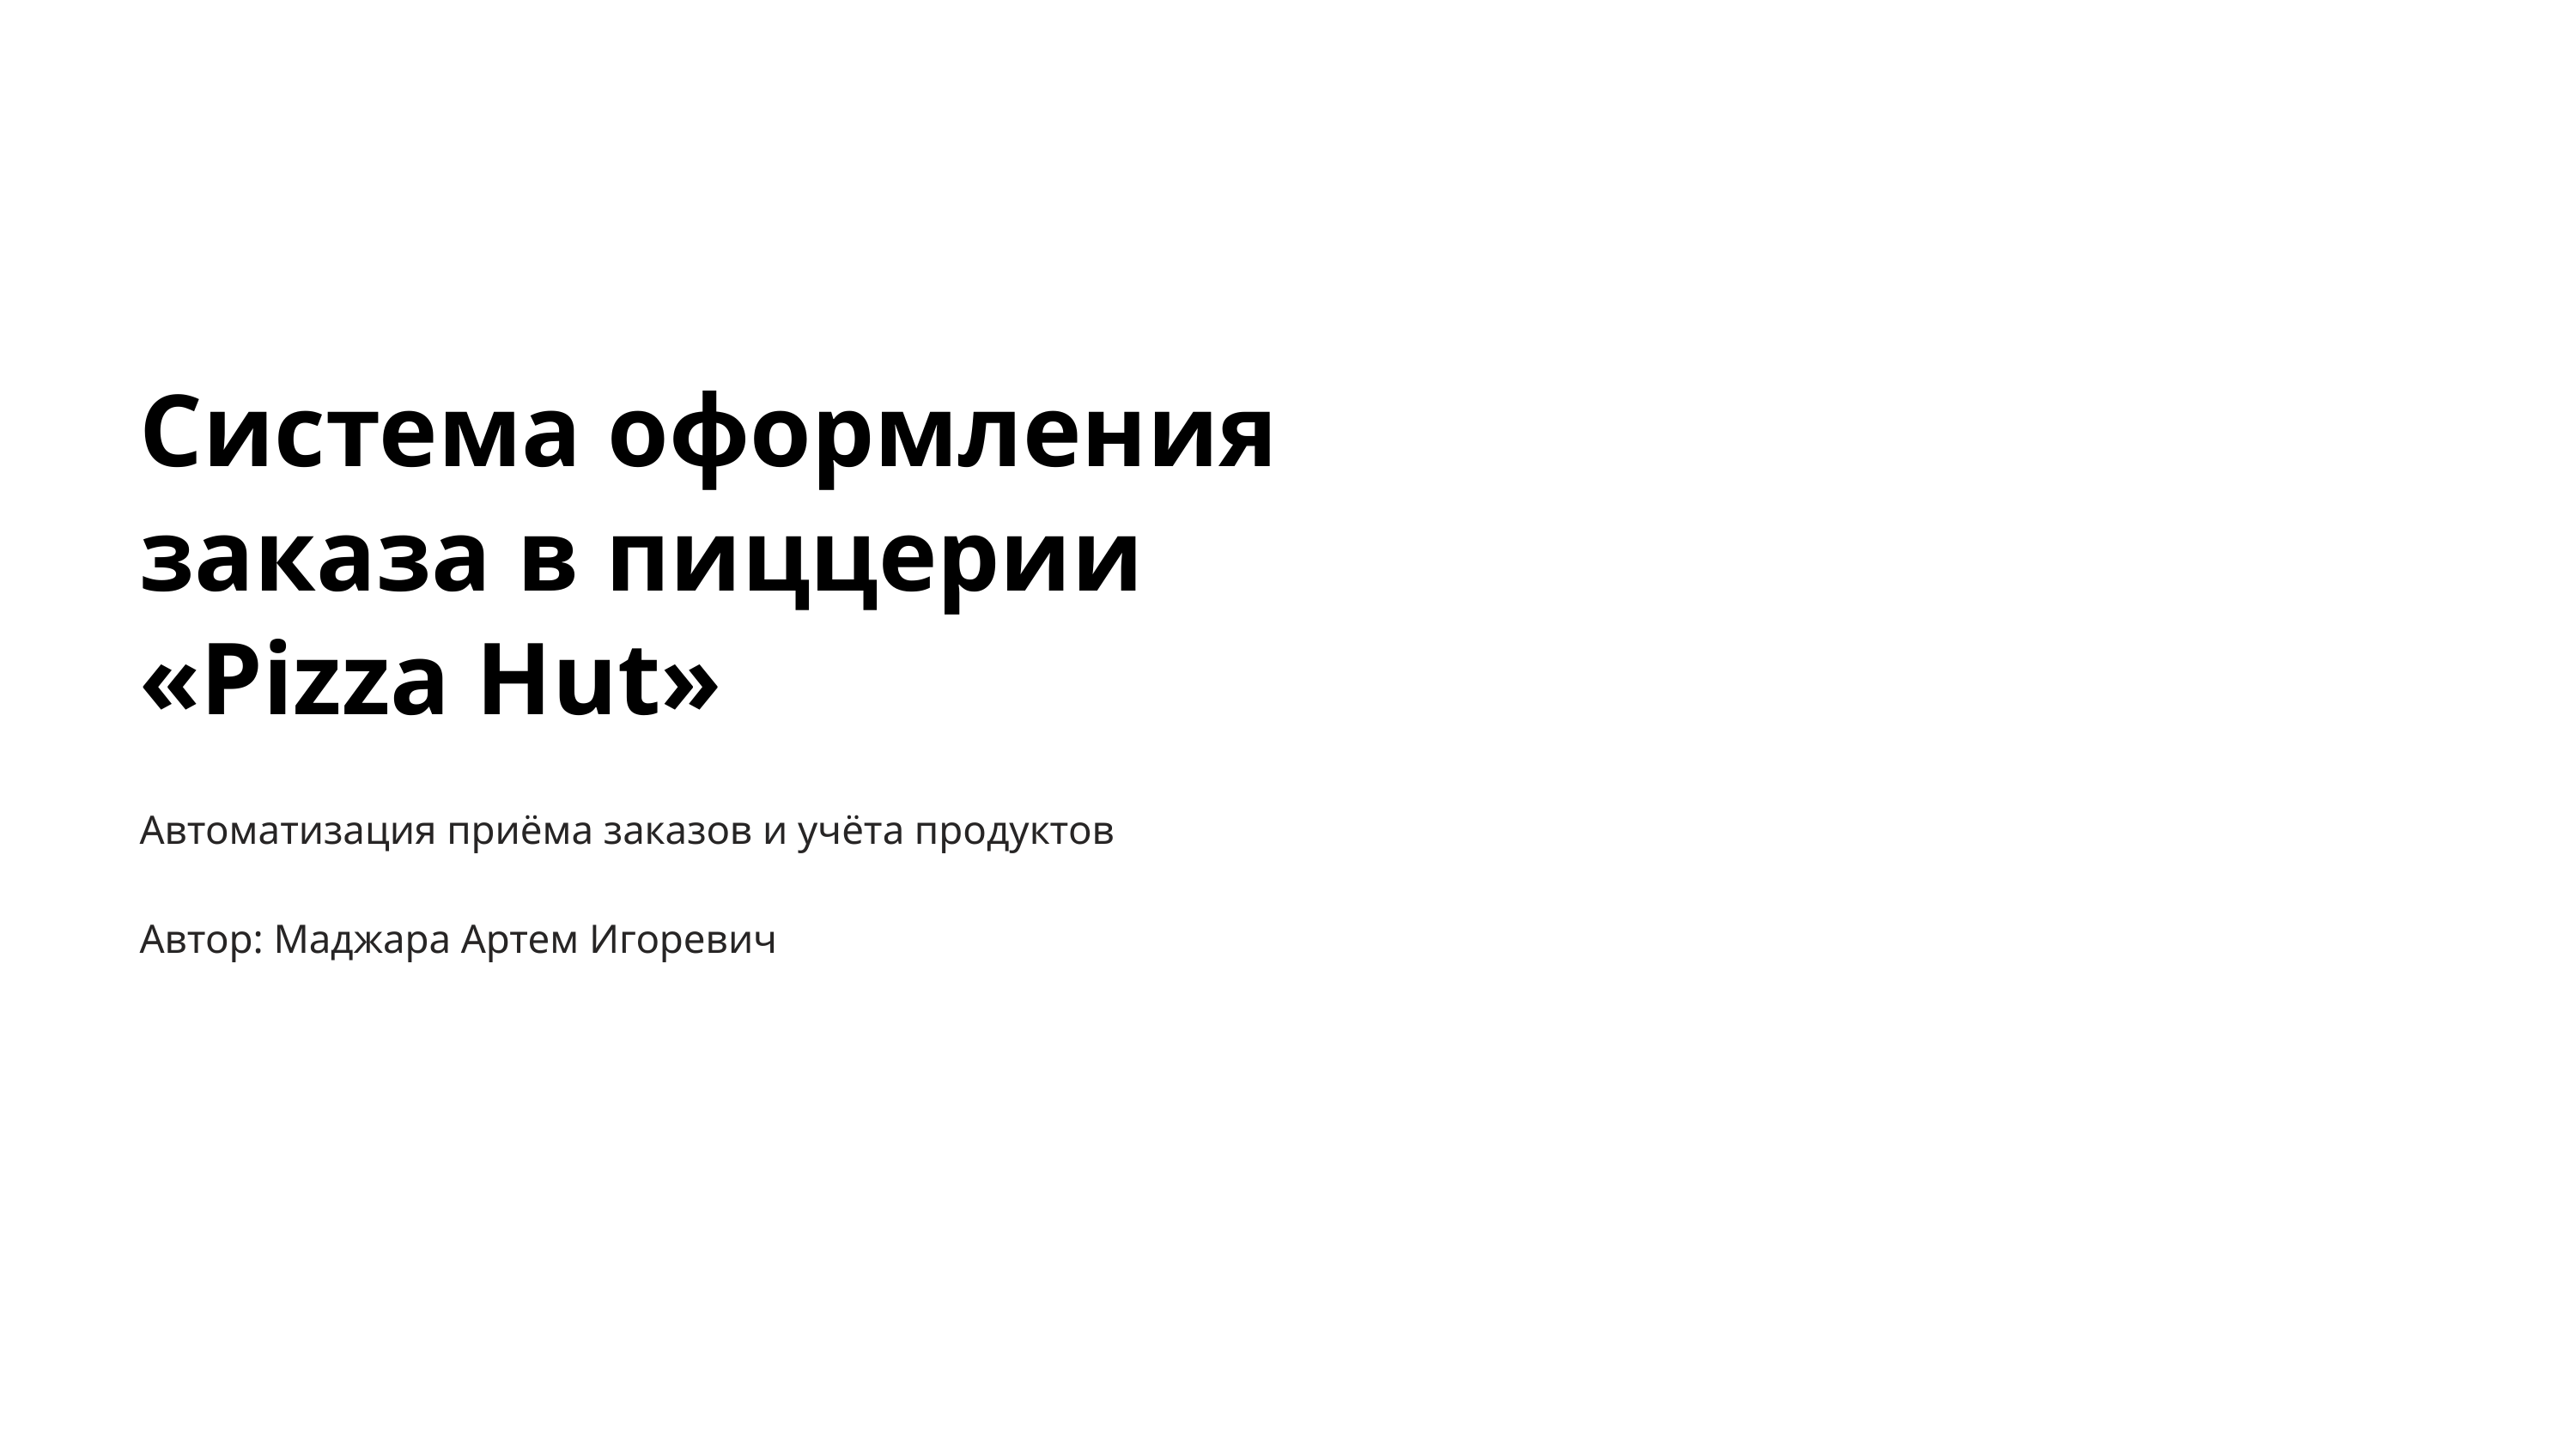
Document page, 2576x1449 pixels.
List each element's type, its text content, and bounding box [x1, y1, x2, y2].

text_box Автоматизация приёма заказов и учёта продуктов [139, 788, 1471, 852]
text_box Система оформления заказа в пиццерии «Pizza Hut» [139, 362, 1471, 735]
text_box Автор: Маджара Артем Игоревич [139, 897, 1471, 961]
